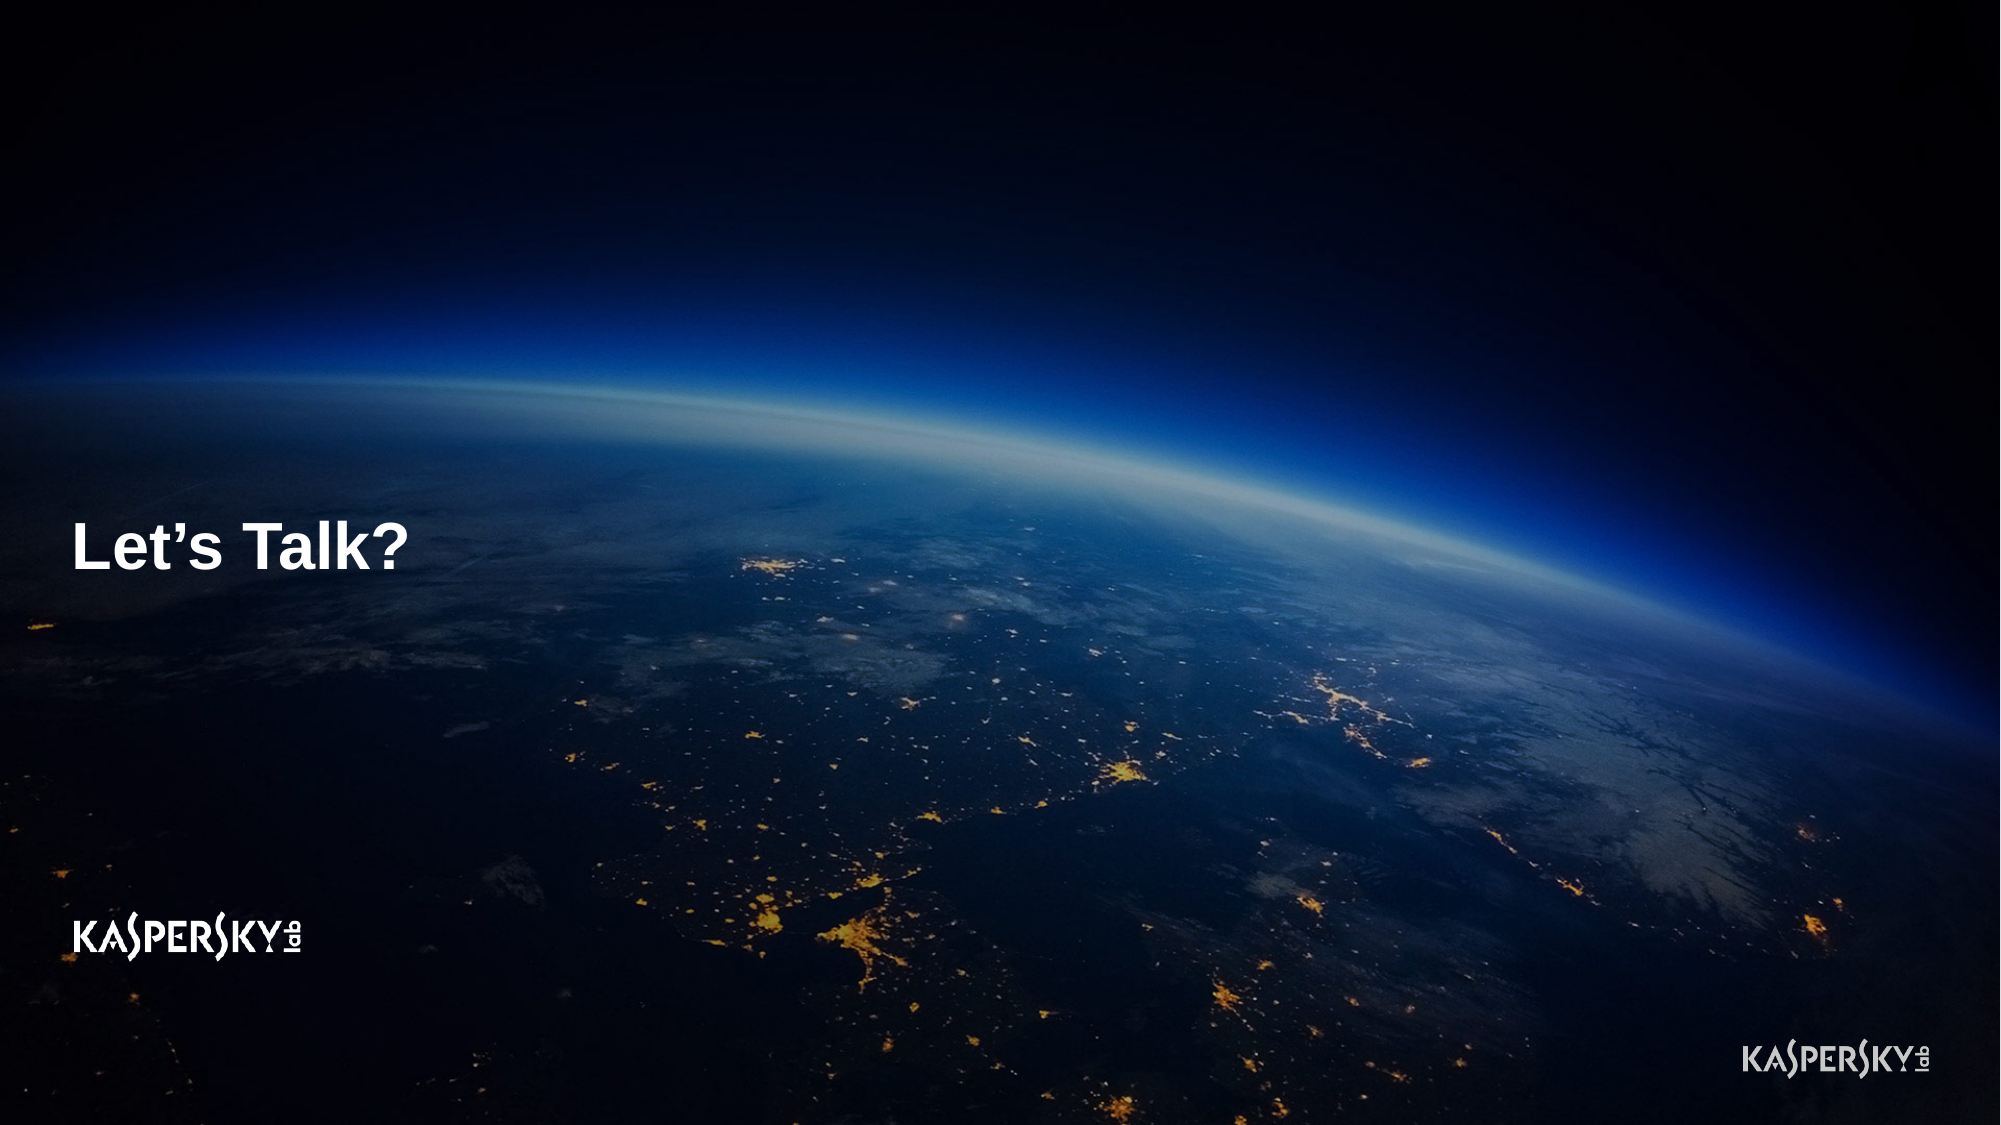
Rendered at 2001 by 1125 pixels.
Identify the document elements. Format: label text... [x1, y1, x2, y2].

picture [0, 0, 2001, 1125]
title Let’s Talk? [71, 512, 758, 576]
